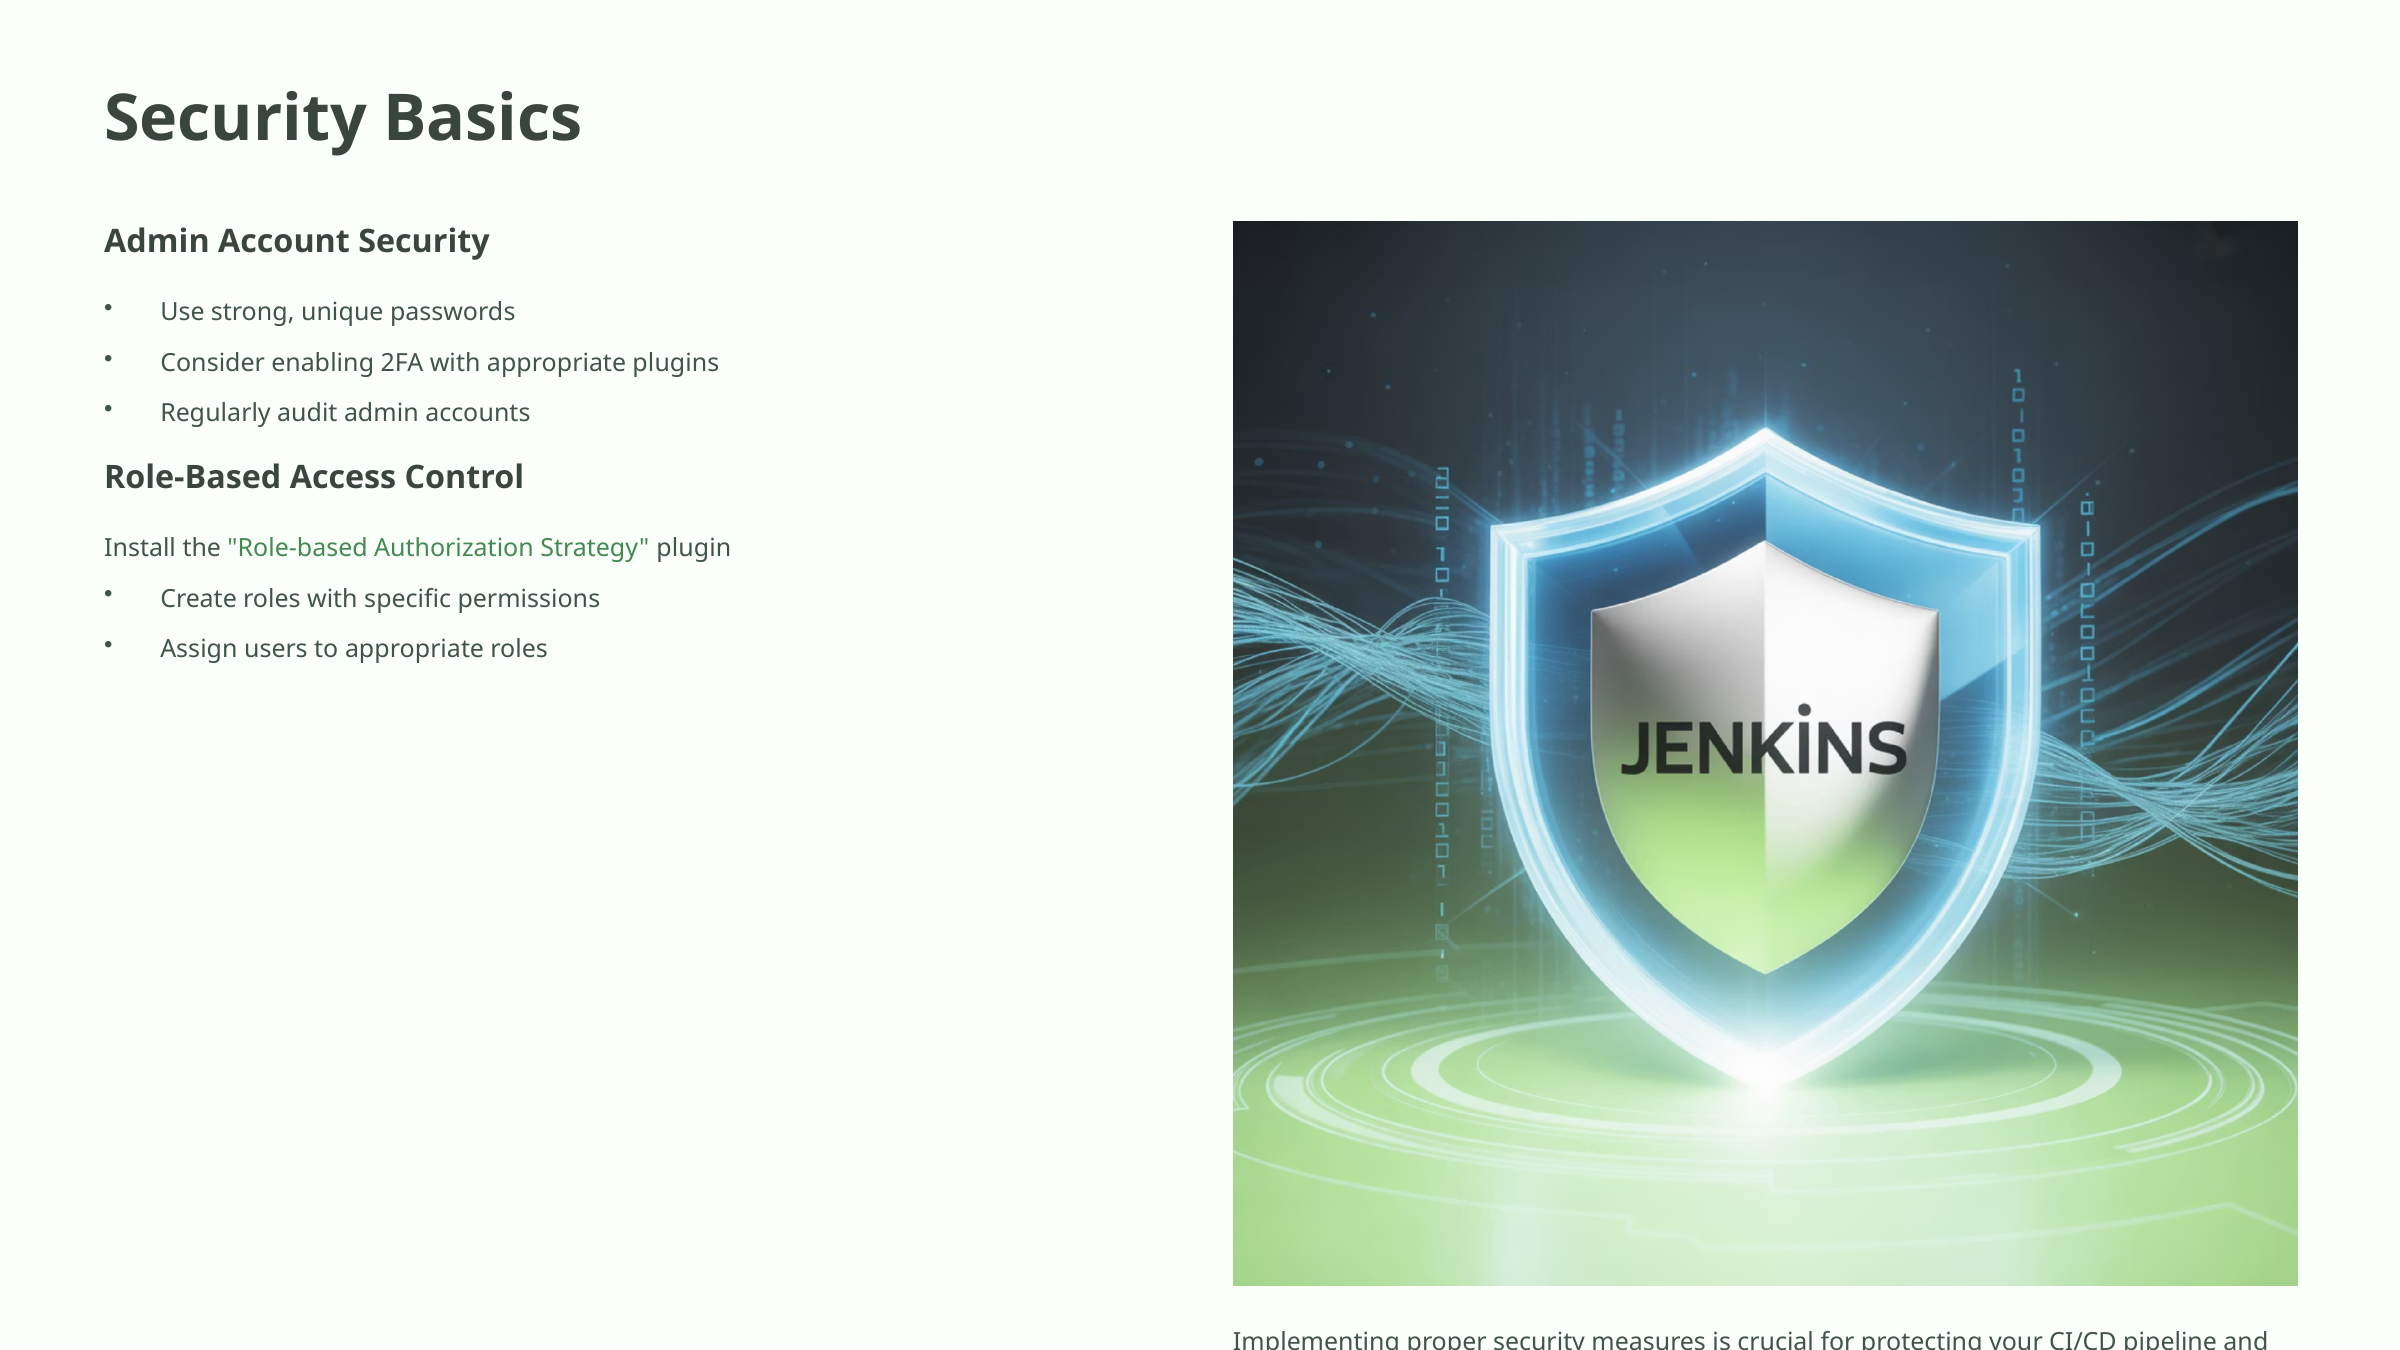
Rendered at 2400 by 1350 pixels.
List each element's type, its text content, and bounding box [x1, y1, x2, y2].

text_box Create roles with specific permissions [104, 571, 1169, 613]
picture [1232, 221, 2298, 1286]
text_box Assign users to appropriate roles [104, 622, 1169, 664]
text_box Security Basics [104, 71, 756, 153]
text_box Use strong, unique passwords [104, 284, 1169, 327]
text_box Admin Account Security [104, 218, 506, 259]
text_box Install the "Role-based Authorization Strategy" plugin [104, 520, 1169, 563]
text_box Consider enabling 2FA with appropriate plugins [104, 335, 1169, 378]
text_box Role-Based Access Control [104, 453, 545, 495]
text_box Regularly audit admin accounts [104, 386, 1169, 428]
text_box Implementing proper security measures is crucial for protecting your CI/CD pipeline and codebase. [1232, 1314, 2297, 1350]
